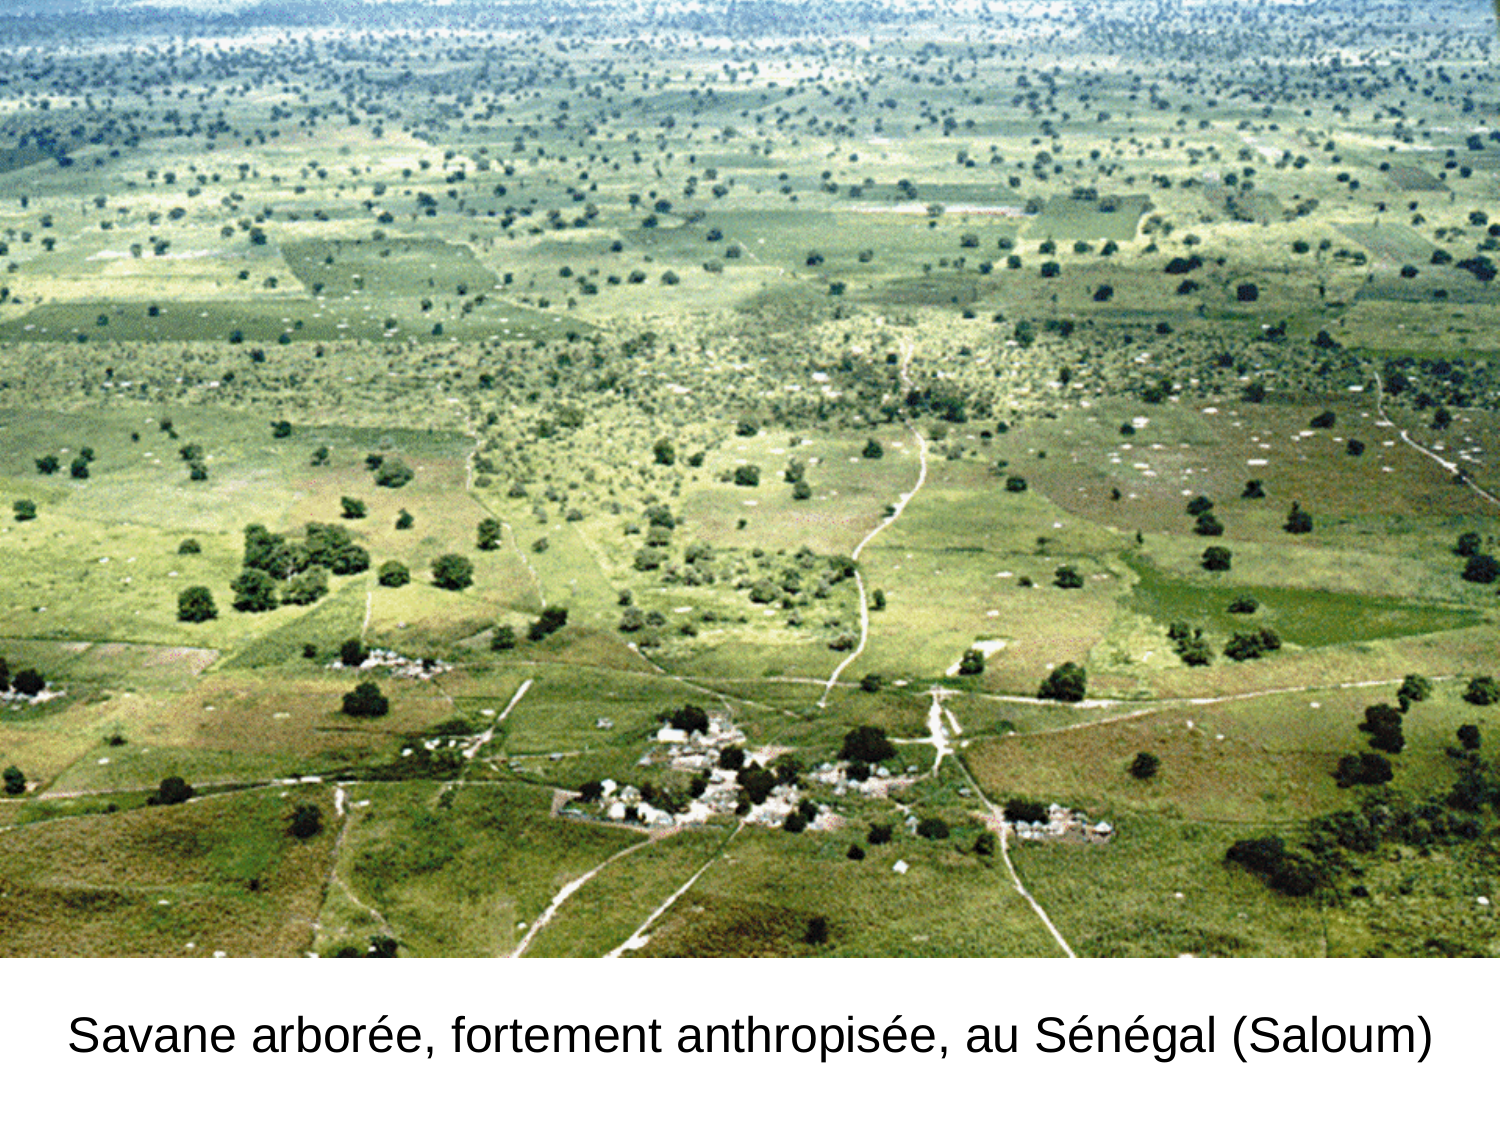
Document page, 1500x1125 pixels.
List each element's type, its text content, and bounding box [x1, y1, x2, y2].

picture [0, 0, 1500, 959]
text_box Savane arborée, fortement anthropisée, au Sénégal (Saloum) [53, 994, 1459, 1070]
